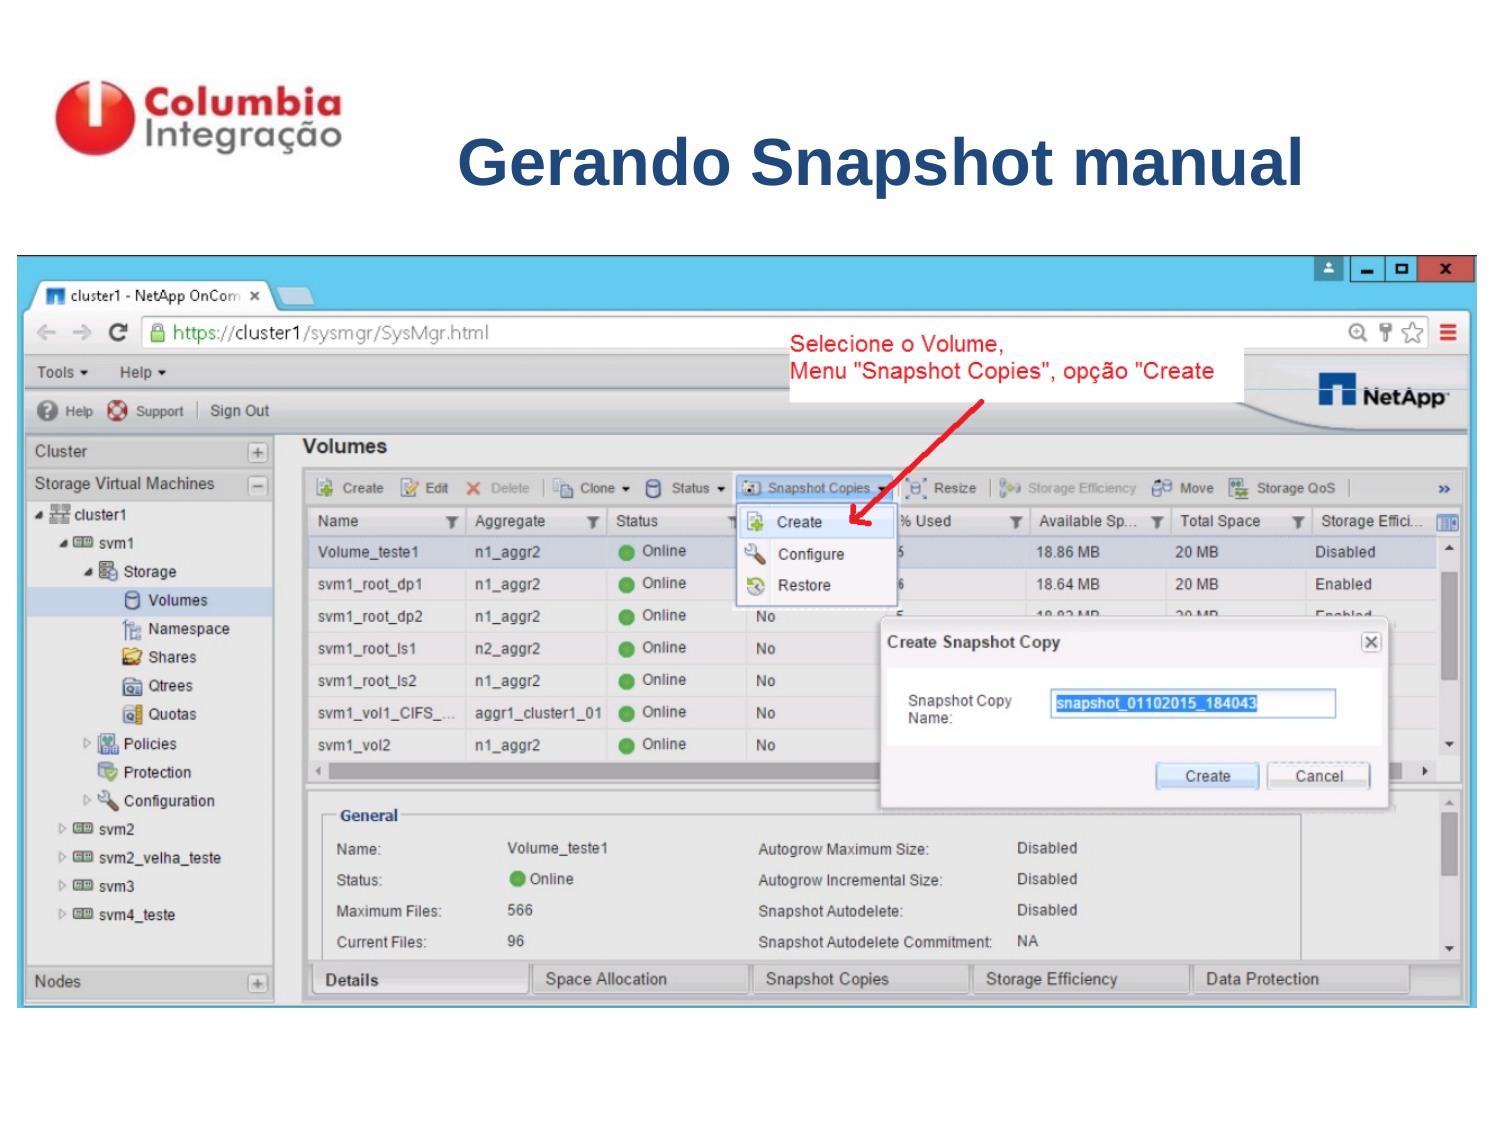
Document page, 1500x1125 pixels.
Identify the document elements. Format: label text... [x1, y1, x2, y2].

text_box Gerando Snapshot manual [442, 113, 1406, 204]
picture [17, 255, 1477, 1008]
picture [53, 78, 354, 168]
